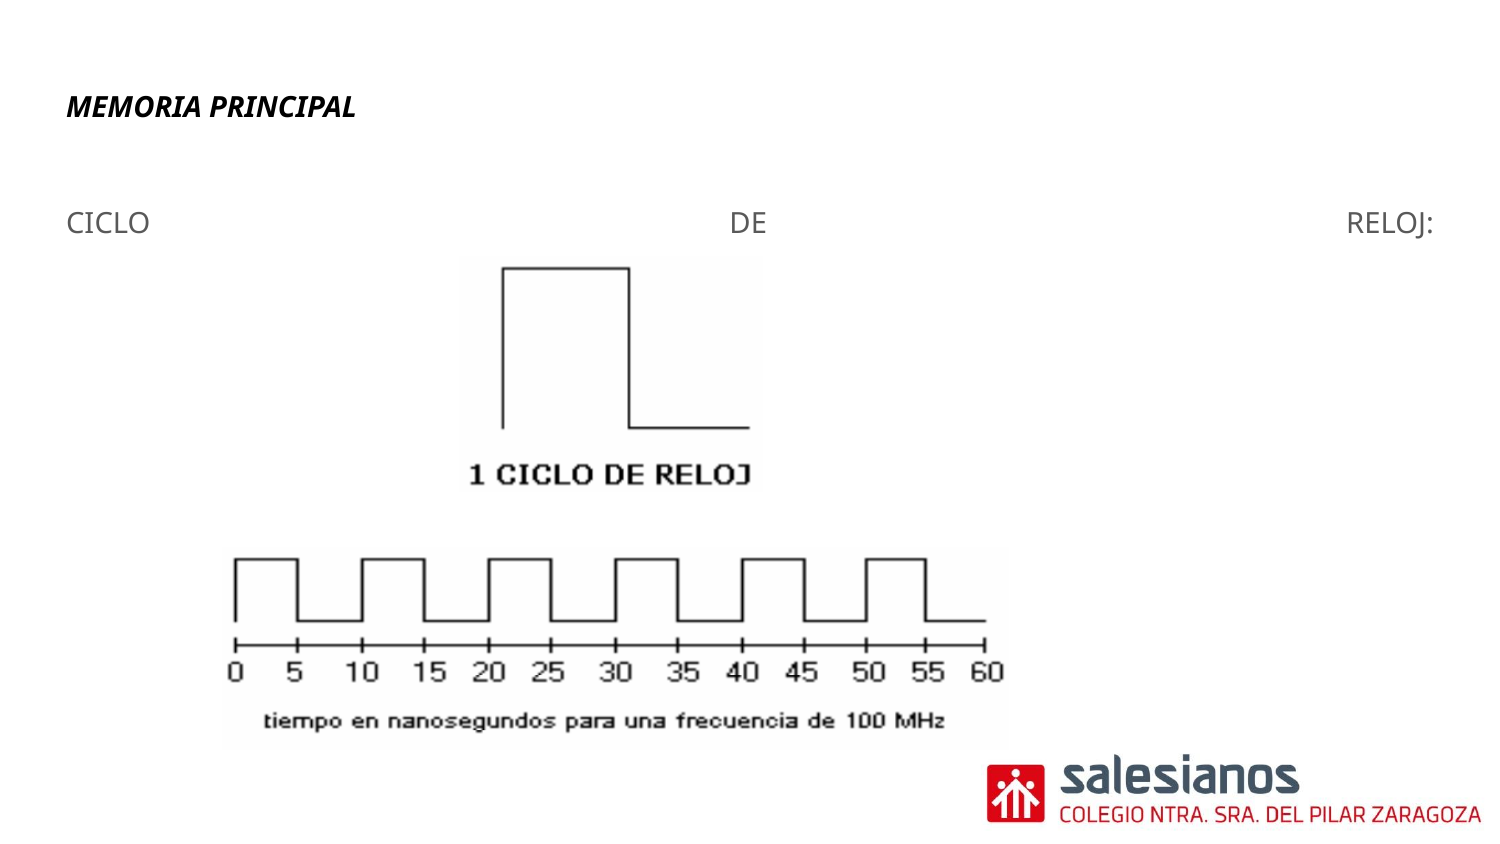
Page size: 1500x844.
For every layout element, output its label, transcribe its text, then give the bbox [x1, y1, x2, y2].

title MEMORIA PRINCIPAL [51, 72, 1449, 167]
picture [213, 251, 1500, 844]
list CICLO DE RELOJ: [51, 189, 1449, 750]
